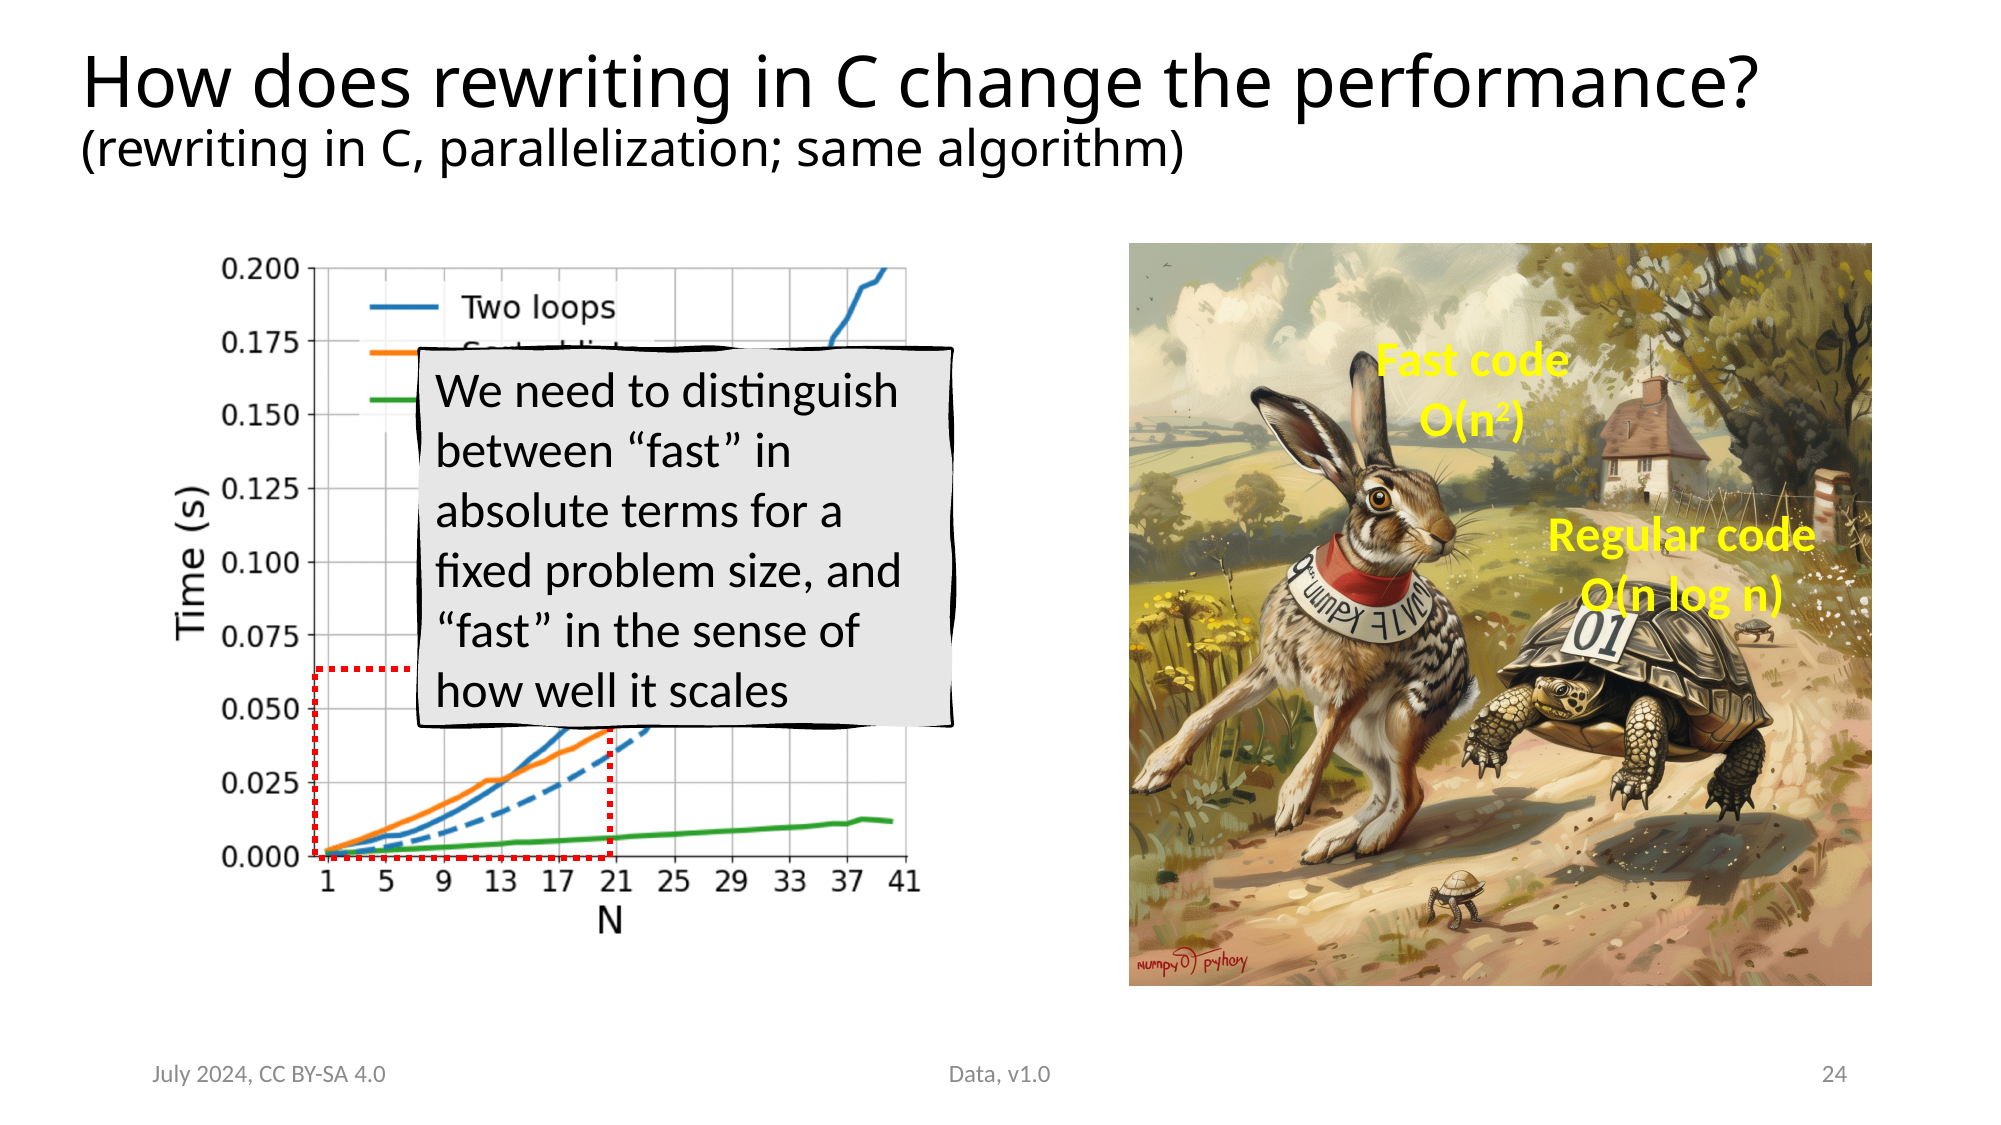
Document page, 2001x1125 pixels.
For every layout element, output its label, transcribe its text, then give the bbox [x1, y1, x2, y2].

picture [161, 243, 935, 952]
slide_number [137, 1042, 588, 1103]
title How does rewriting in C change the performance? (rewriting in C, parallelization; same algorithm) [66, 37, 1922, 186]
text_box We need to distinguish between “fast” in absolute terms for a fixed problem size, and “fast” in the sense of how well it scales [935, 349, 954, 726]
footer Data, v1.0 [662, 1042, 1338, 1103]
slide_number 24 [1412, 1042, 1863, 1103]
picture [1129, 243, 1872, 986]
